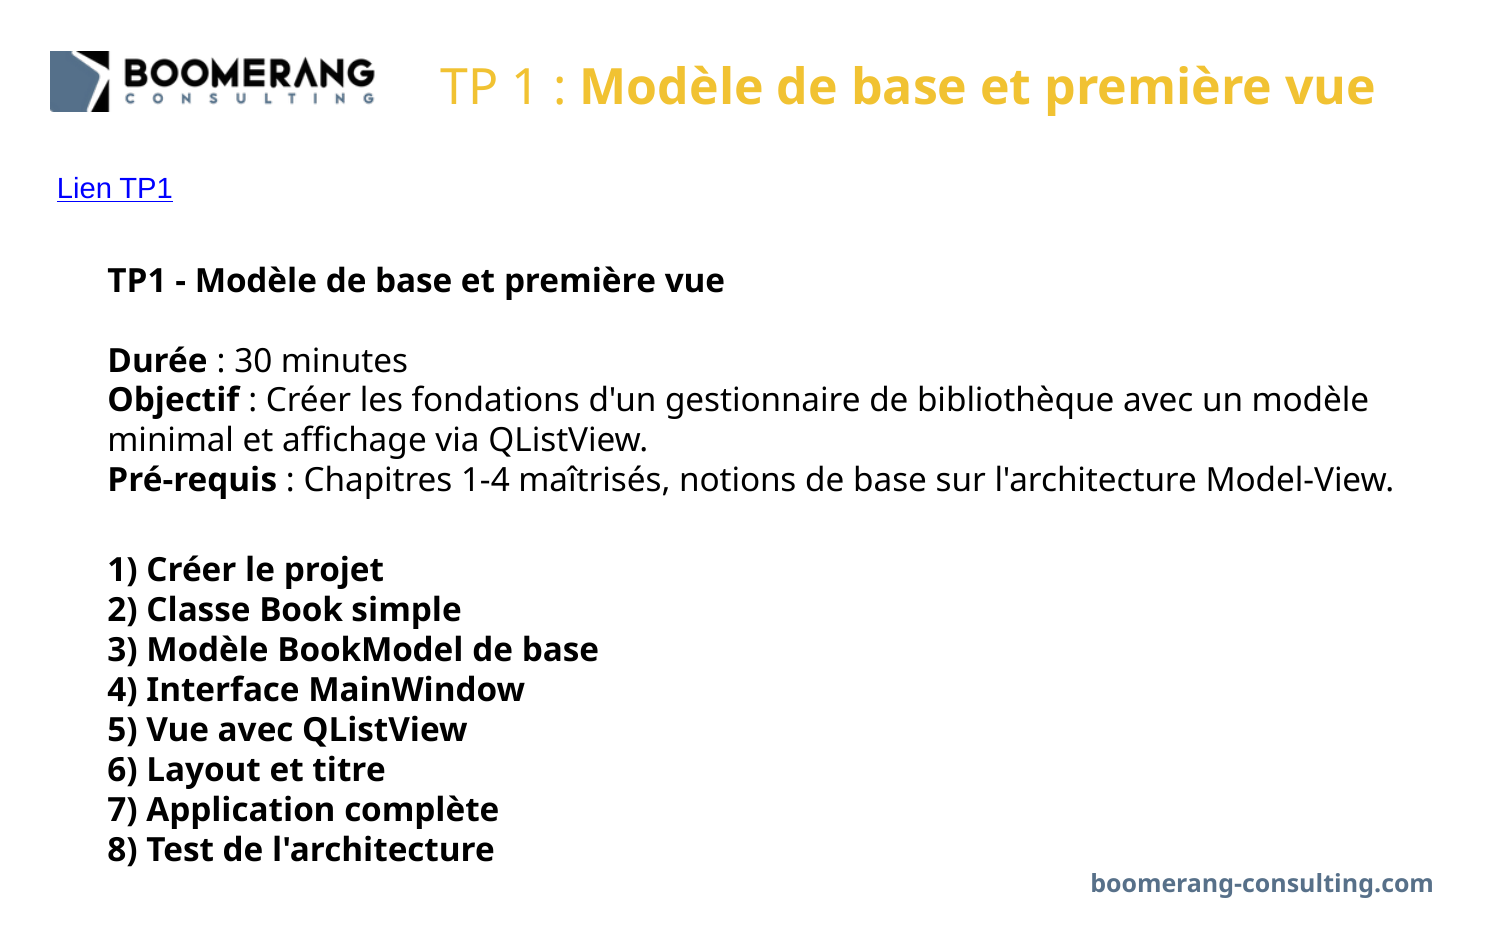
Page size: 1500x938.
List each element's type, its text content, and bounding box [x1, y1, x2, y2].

text_box TP1 - Modèle de base et première vue Durée : 30 minutes Objectif : Créer les fondations d'un gestionnaire de bibliothèque avec un modèle minimal et affichage via QListView. Pré-requis : Chapitres 1-4 maîtrisés, notions de base sur l'architecture Model-View. 1) Créer le projet 2) Classe Book simple 3) Modèle BookModel de base 4) Interface MainWindow 5) Vue avec QListView 6) Layout et titre 7) Application complète 8) Test de l'architecture [92, 251, 1500, 876]
title TP 1 : Modèle de base et première vue [425, 45, 1451, 124]
picture [50, 51, 389, 112]
text_box Lien TP1 [42, 162, 1458, 213]
